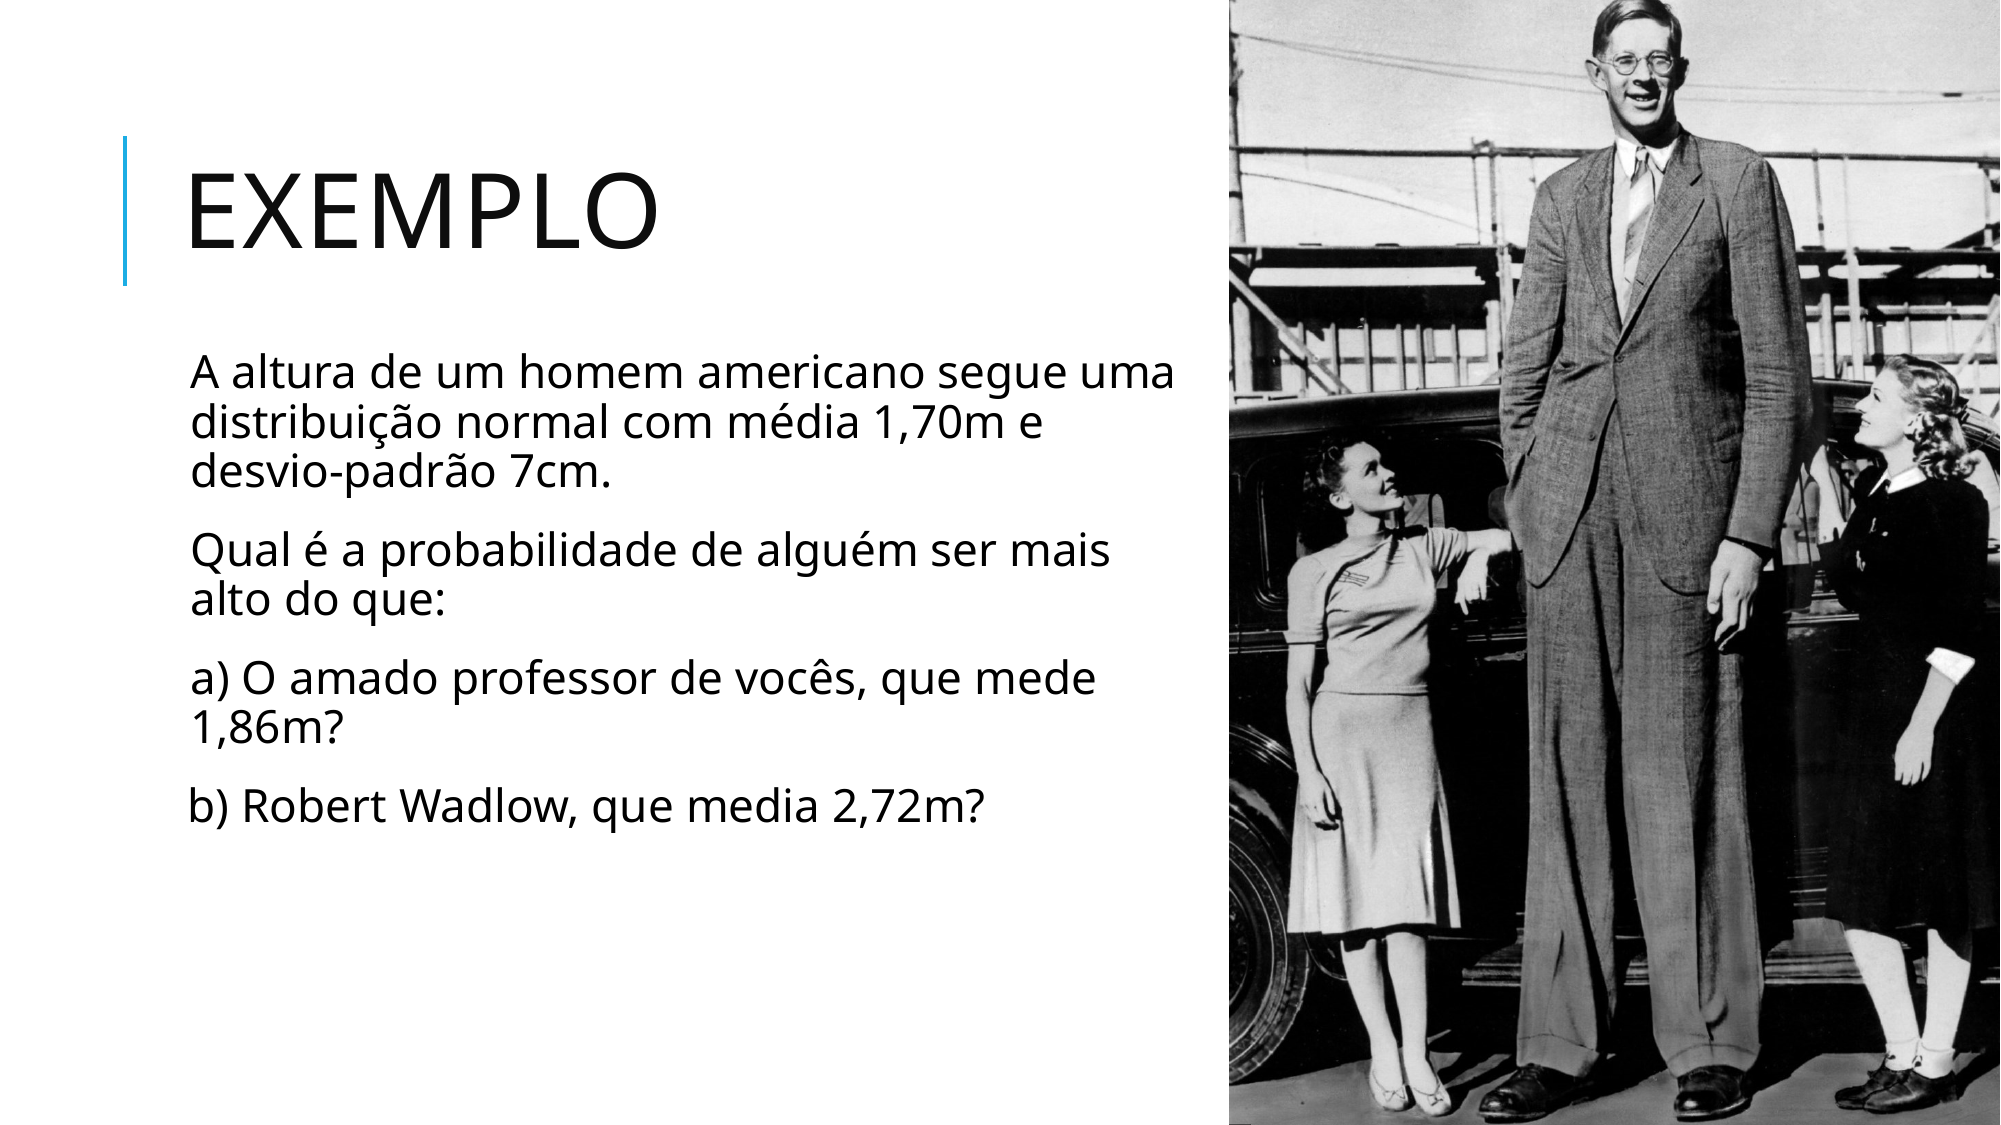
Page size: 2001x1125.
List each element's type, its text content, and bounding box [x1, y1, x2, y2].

title Exemplo [168, 96, 1222, 342]
list A altura de um homem americano segue uma distribuição normal com média 1,70m e desvio-padrão 7cm. Qual é a probabilidade de alguém ser mais alto do que: a) O amado professor de vocês, que mede 1,86m? b) Robert Wadlow, que media 2,72m? [168, 341, 1200, 1125]
picture [1229, 0, 2000, 1125]
